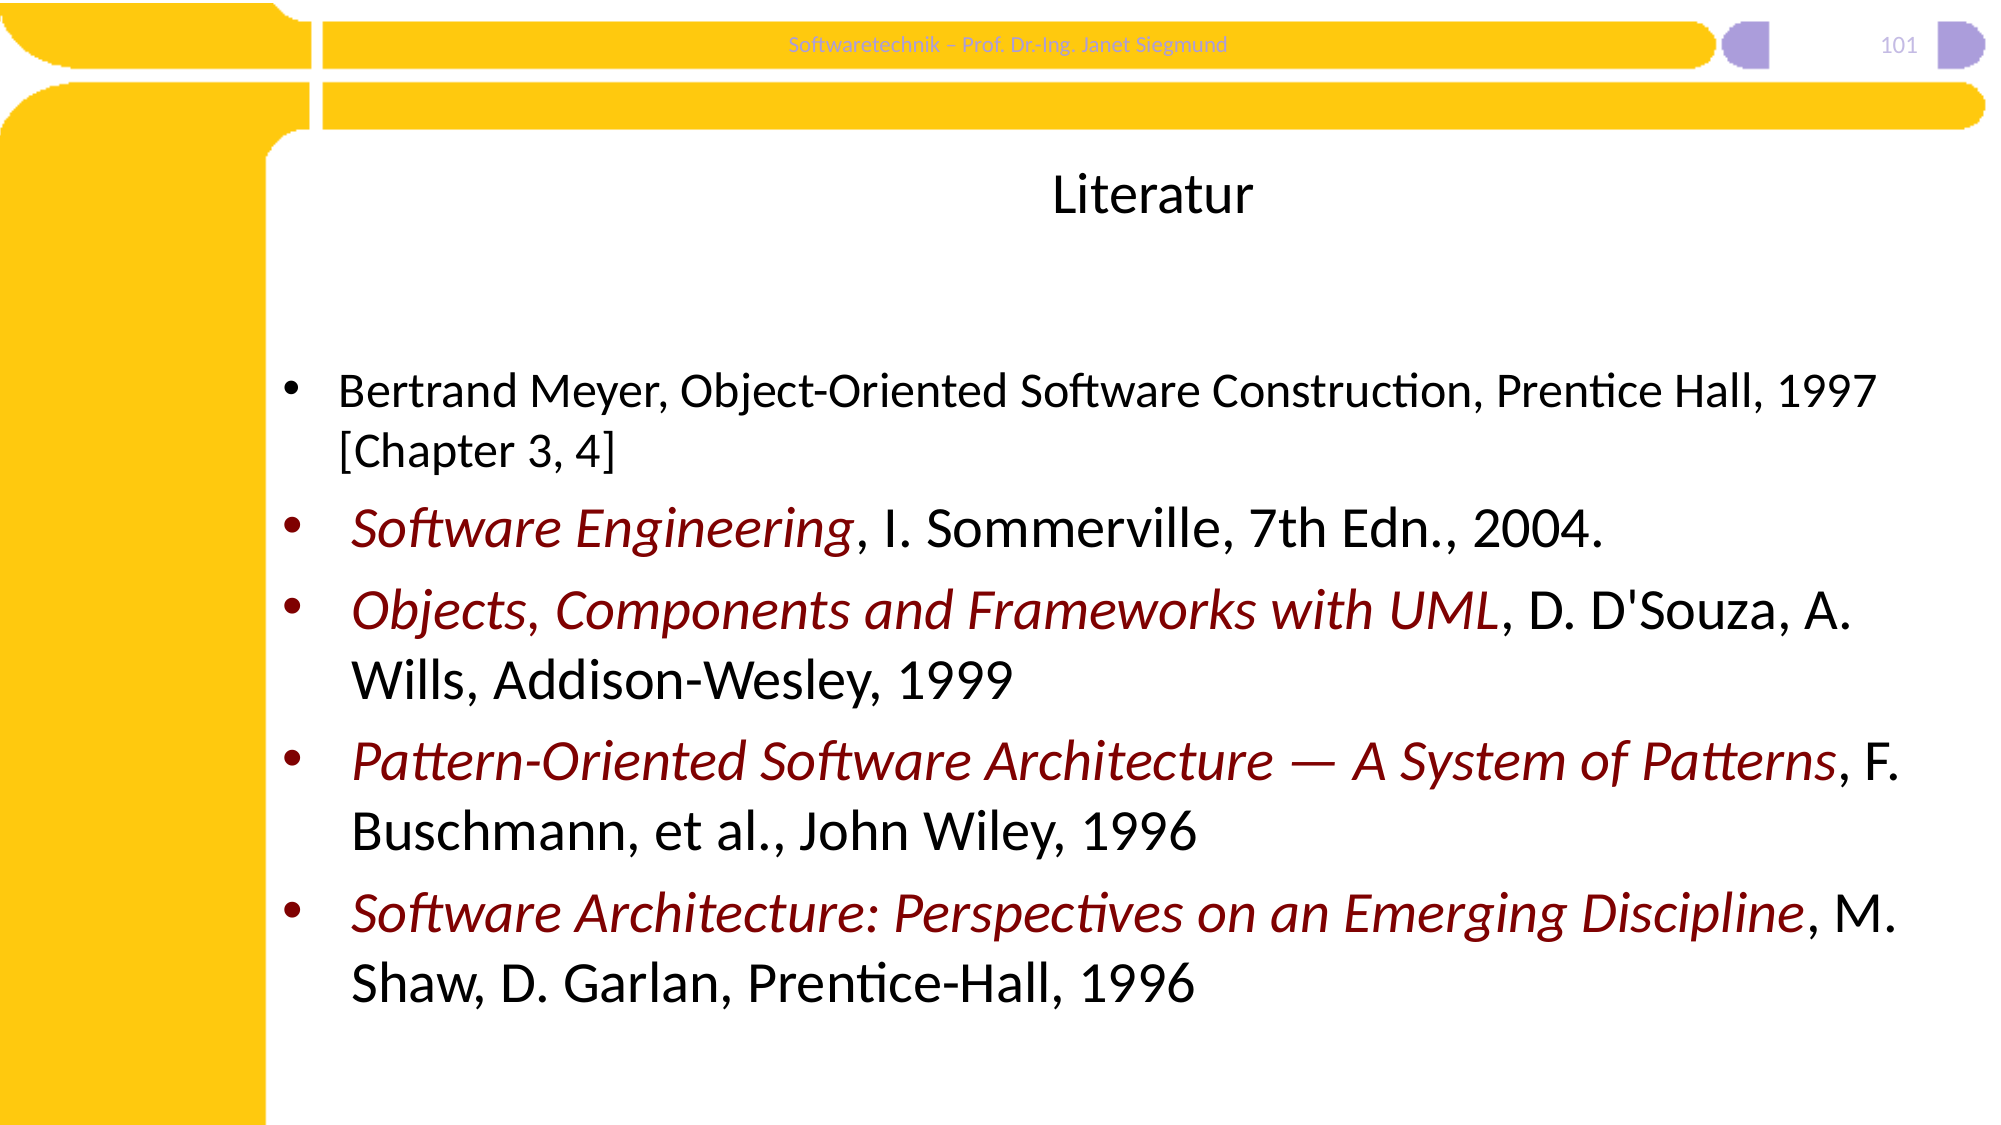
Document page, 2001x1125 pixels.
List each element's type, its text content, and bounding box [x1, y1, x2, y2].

list Bertrand Meyer, Object-Oriented Software Construction, Prentice Hall, 1997 [Chapter 3, 4] Software Engineering, I. Sommerville, 7th Edn., 2004. Objects, Components and Frameworks with UML, D. D'Souza, A. Wills, Addison-Wesley, 1999 Pattern-Oriented Software Architecture — A System of Patterns, F. Buschmann, et al., John Wiley, 1996 Software Architecture: Perspectives on an Emerging Discipline, M. Shaw, D. Garlan, Prentice-Hall, 1996 [267, 349, 1993, 1104]
title Literatur [350, 137, 1957, 243]
slide_number 101 [1767, 20, 1934, 67]
picture [0, 3, 1999, 1125]
